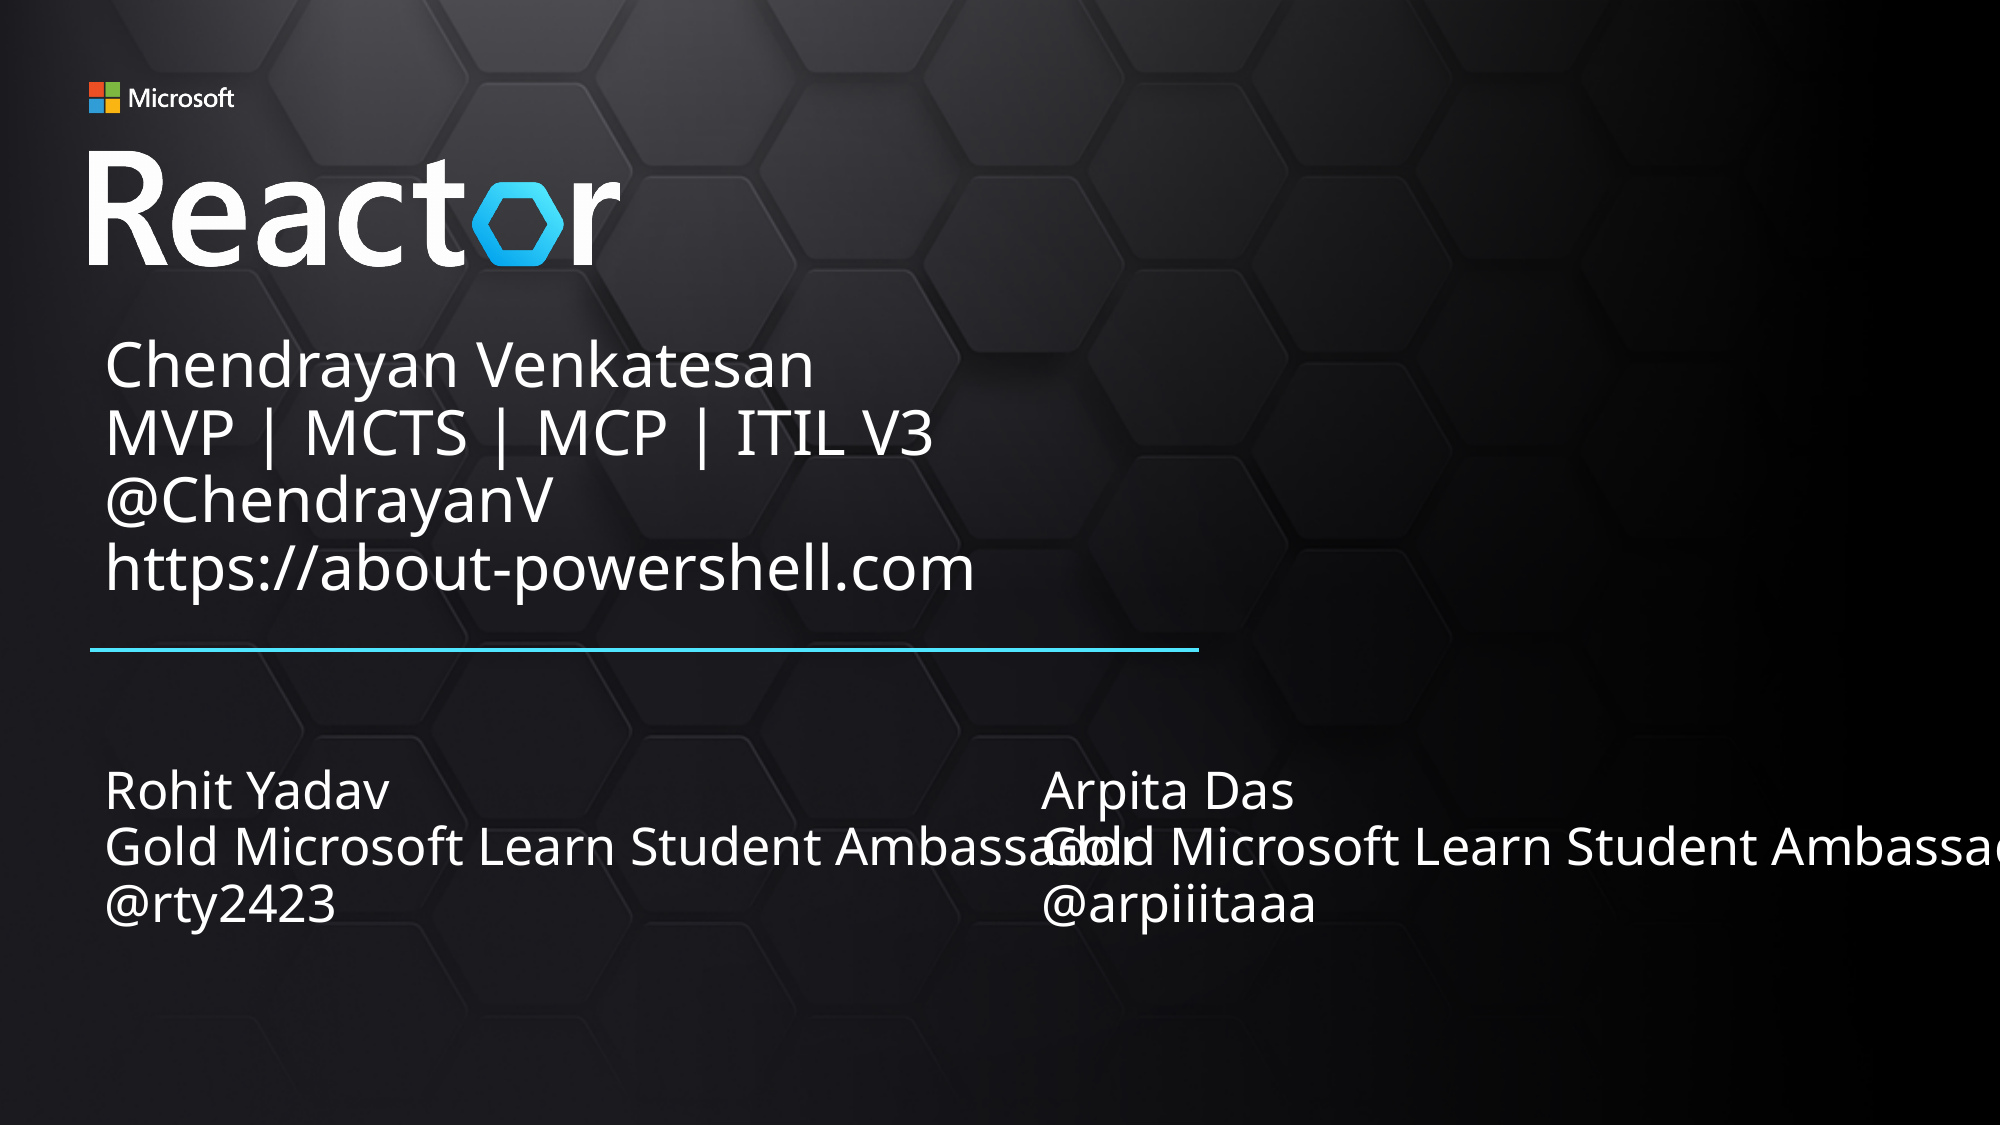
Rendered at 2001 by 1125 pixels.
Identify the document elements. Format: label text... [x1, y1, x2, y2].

text_box Rohit Yadav Gold Microsoft Learn Student Ambassador @rty2423 [89, 779, 1026, 998]
picture [0, 0, 2000, 1125]
text_box Arpita Das Gold Microsoft Learn Student Ambassador @arpiiitaaa [1026, 779, 2000, 998]
title Chendrayan Venkatesan MVP | MCTS | MCP | ITIL V3 @ChendrayanV https://about-powershell.com [89, 393, 1199, 612]
